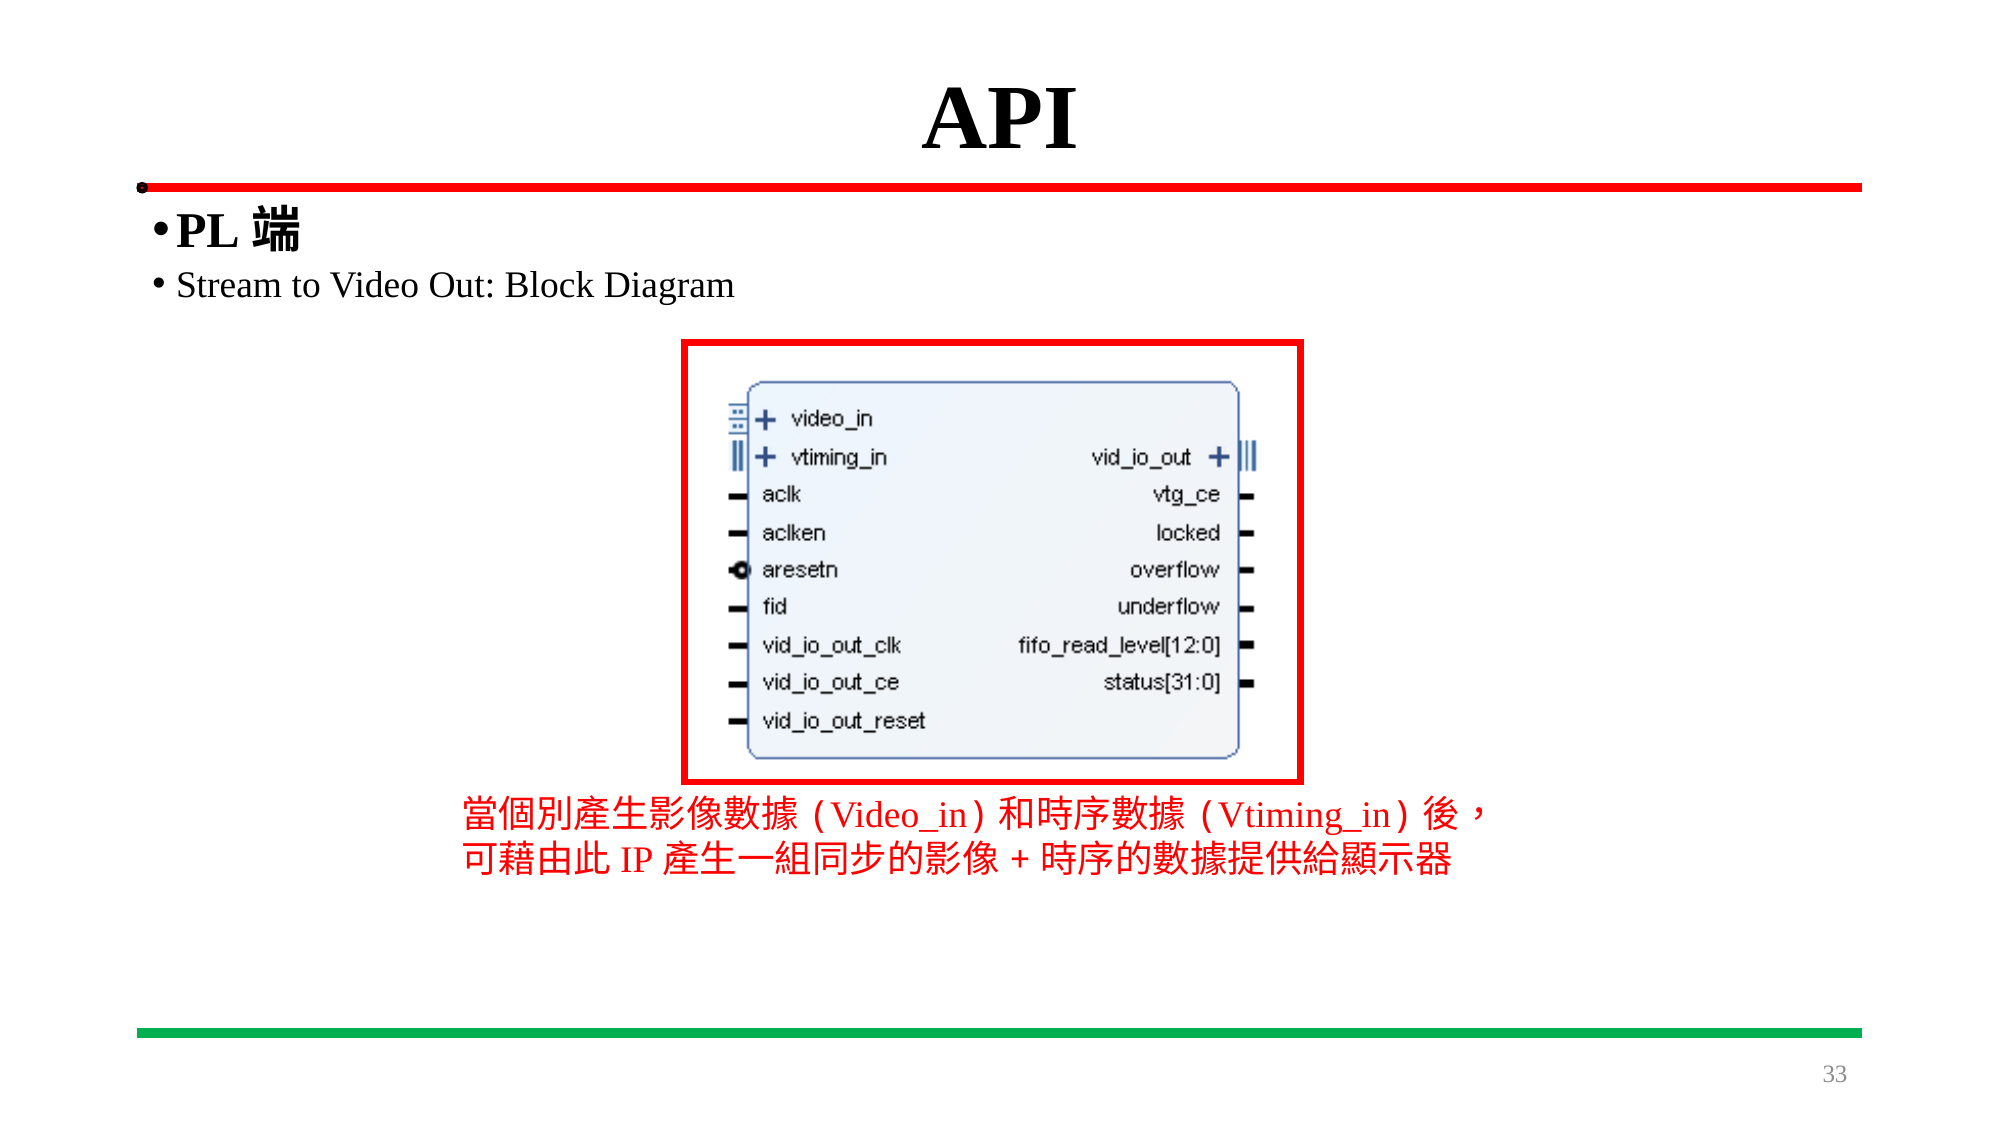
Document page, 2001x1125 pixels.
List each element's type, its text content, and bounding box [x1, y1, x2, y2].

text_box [466, 342, 1492, 889]
list PL端 Stream to Video Out: Block Diagram [137, 197, 1863, 1024]
slide_number 33 [1412, 1042, 1863, 1103]
text_box [136, 182, 148, 194]
title API [137, 59, 1863, 178]
